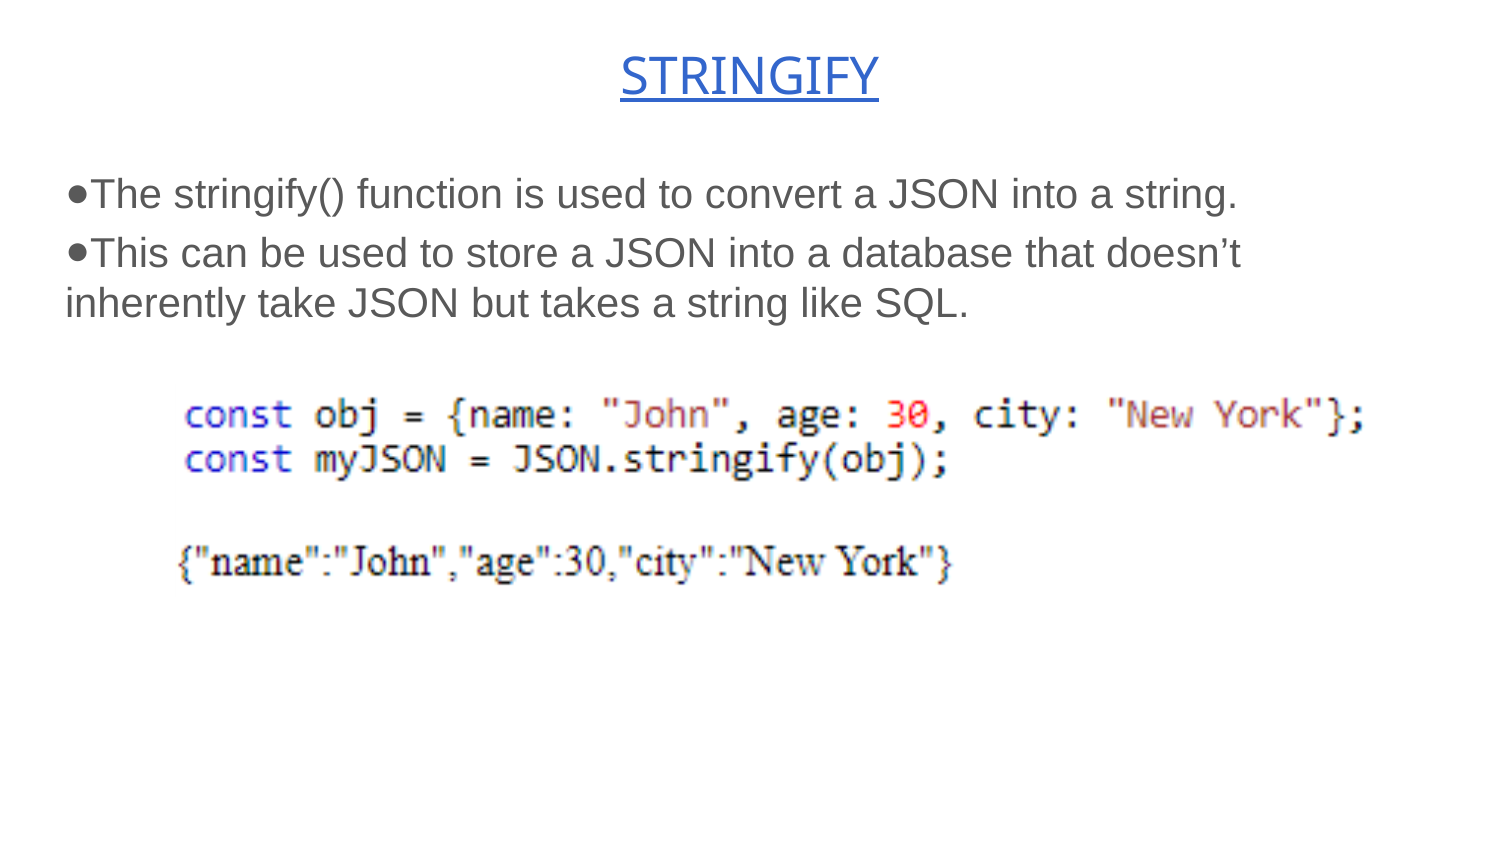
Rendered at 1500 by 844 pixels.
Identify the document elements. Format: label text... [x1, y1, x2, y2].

subtitle The stringify() function is used to convert a JSON into a string. This can be used to store a JSON into a database that doesn’t inherently take JSON but takes a string like SQL. [50, 159, 1438, 785]
title STRINGIFY [0, 37, 1500, 110]
picture [174, 384, 1377, 598]
